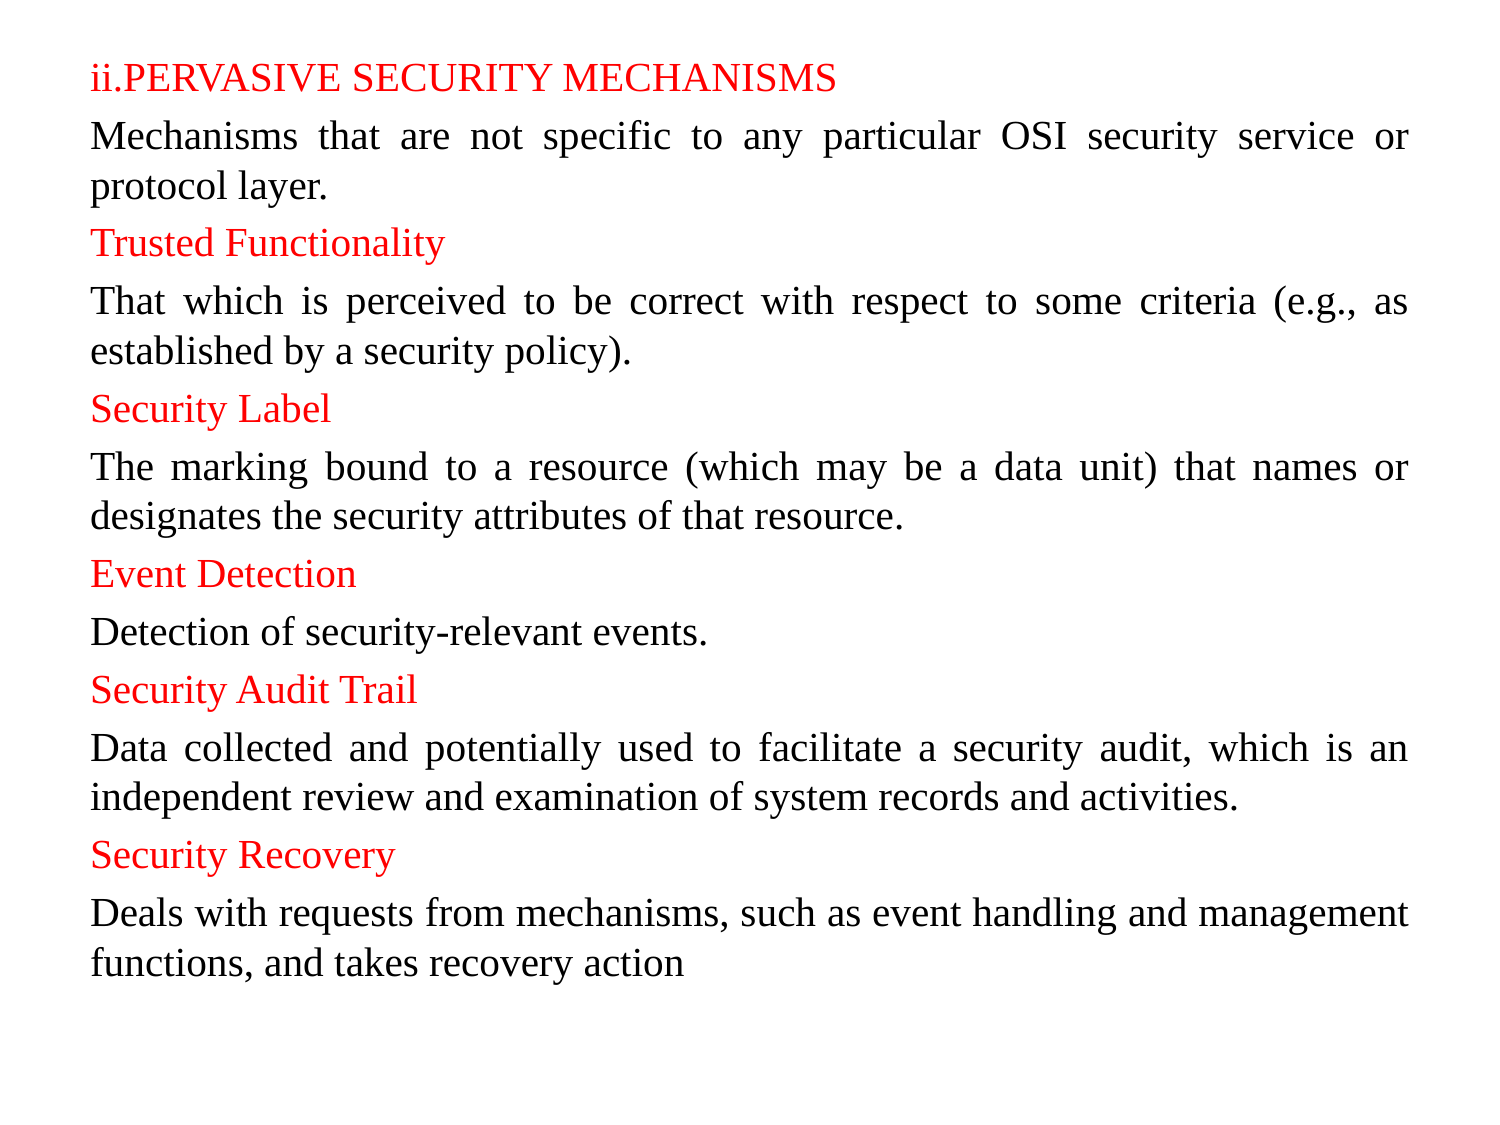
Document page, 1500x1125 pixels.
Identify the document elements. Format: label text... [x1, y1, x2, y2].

list ii.PERVASIVE SECURITY MECHANISMS Mechanisms that are not specific to any particular OSI security service or protocol layer. Trusted Functionality That which is perceived to be correct with respect to some criteria (e.g., as established by a security policy). Security Label The marking bound to a resource (which may be a data unit) that names or designates the security attributes of that resource. Event Detection Detection of security-relevant events. Security Audit Trail Data collected and potentially used to facilitate a security audit, which is an independent review and examination of system records and activities. Security Recovery Deals with requests from mechanisms, such as event handling and management functions, and takes recovery action [75, 42, 1425, 1005]
